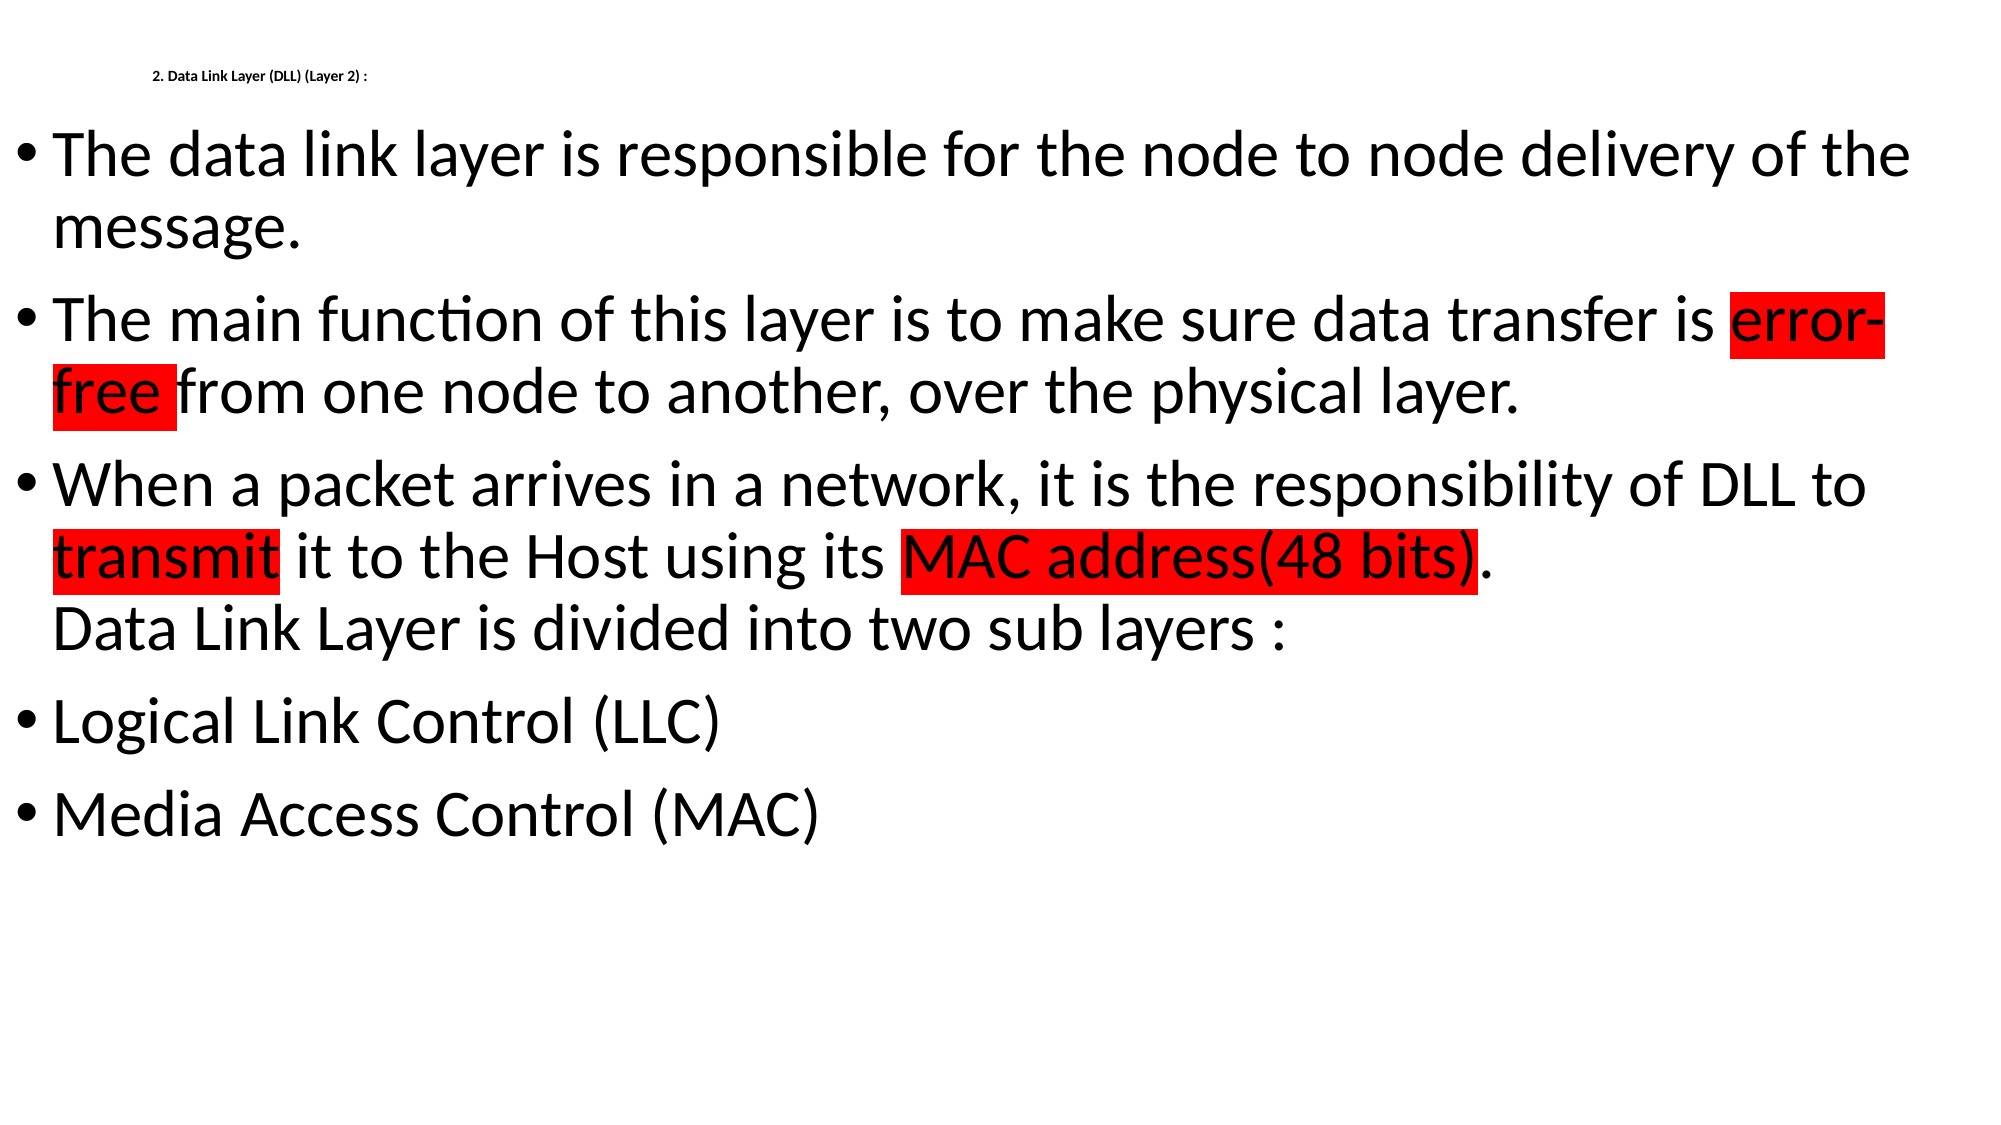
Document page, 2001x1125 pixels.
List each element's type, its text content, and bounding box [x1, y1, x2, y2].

list The data link layer is responsible for the node to node delivery of the message. The main function of this layer is to make sure data transfer is error-free from one node to another, over the physical layer. When a packet arrives in a network, it is the responsibility of DLL to transmit it to the Host using its MAC address(48 bits). Data Link Layer is divided into two sub layers : Logical Link Control (LLC) Media Access Control (MAC) [0, 111, 2000, 1125]
title 2. Data Link Layer (DLL) (Layer 2) : [137, 59, 1863, 111]
